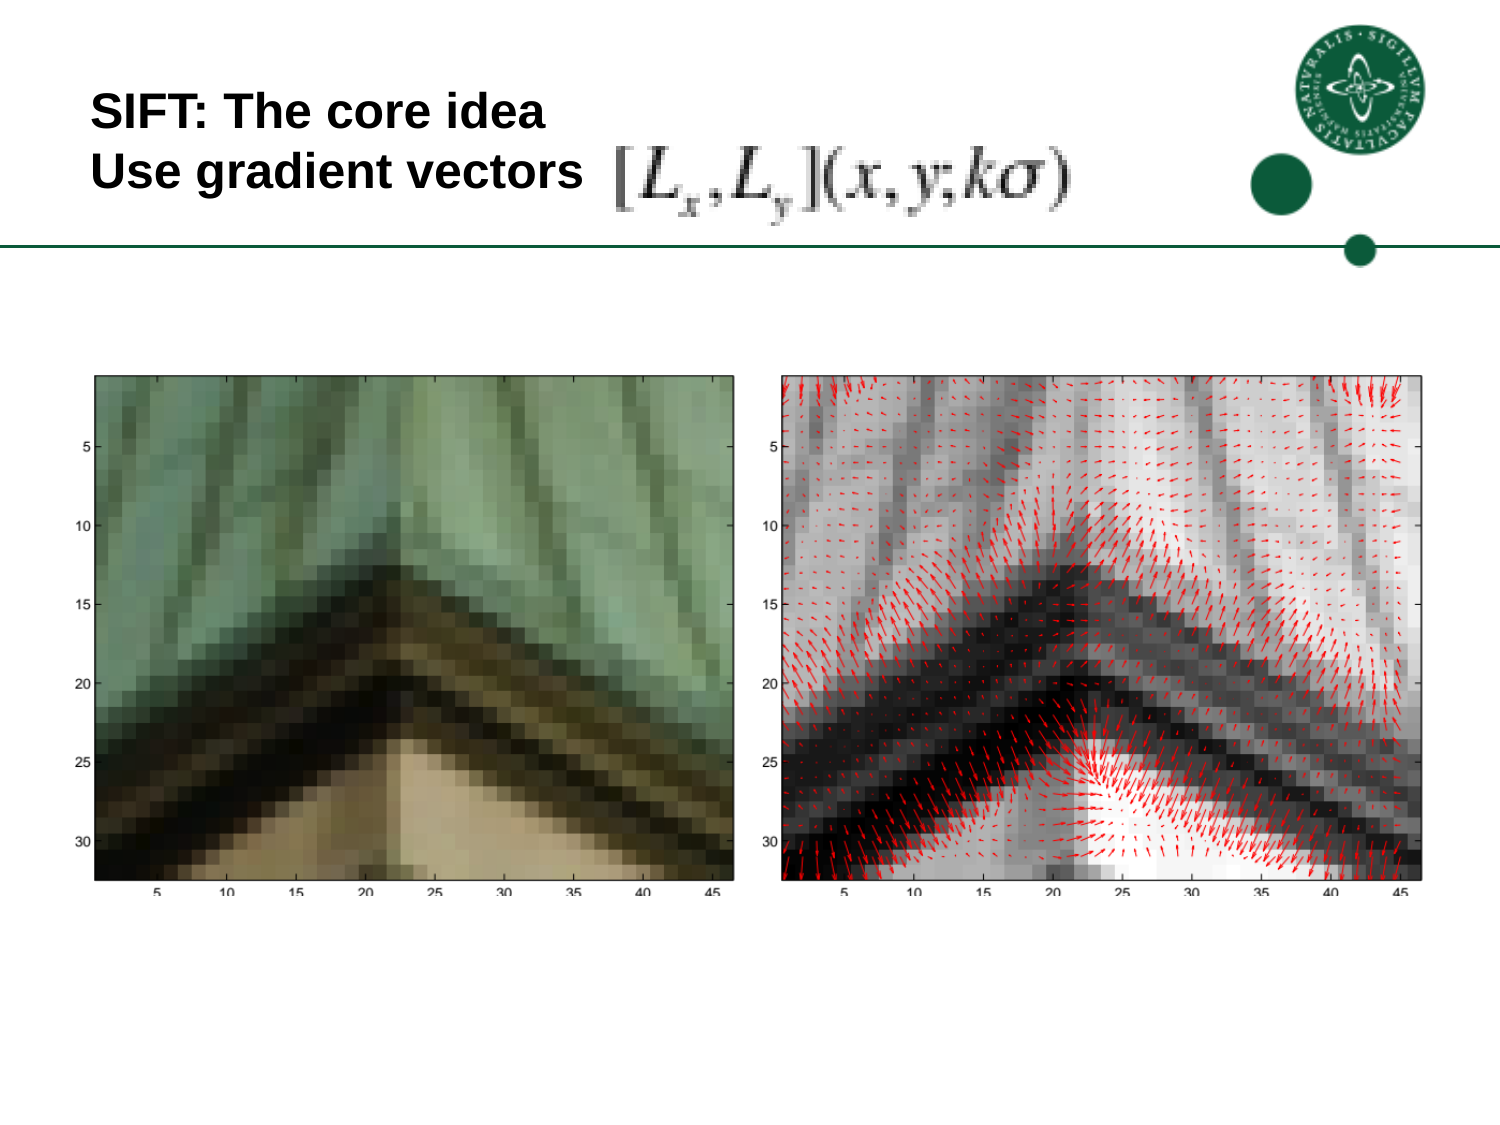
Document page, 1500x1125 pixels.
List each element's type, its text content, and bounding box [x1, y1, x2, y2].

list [762, 371, 1426, 897]
title SIFT: The core idea Use gradient vectors [74, 44, 1426, 233]
picture [1250, 248, 1500, 268]
picture [1250, 24, 1500, 245]
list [74, 262, 738, 1006]
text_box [607, 127, 1077, 232]
